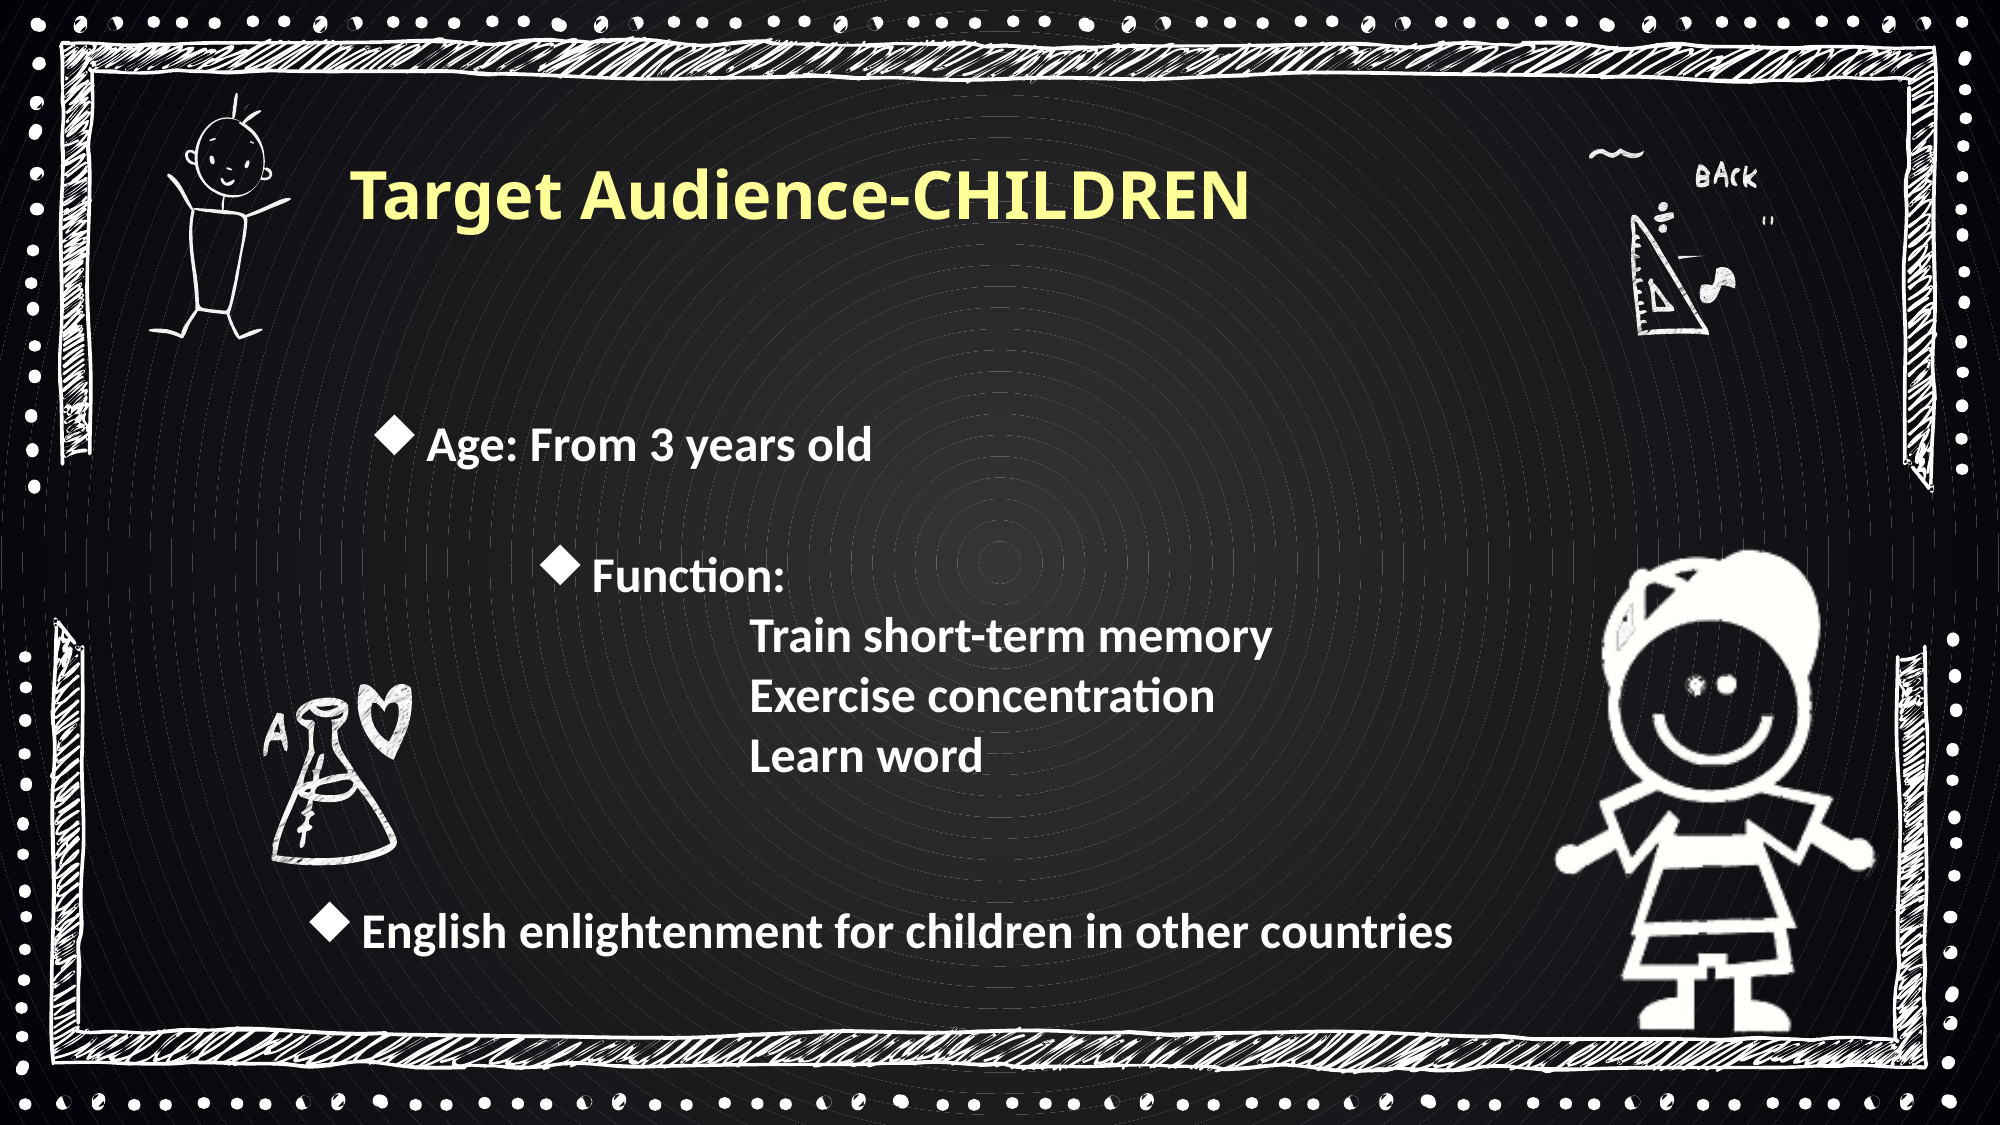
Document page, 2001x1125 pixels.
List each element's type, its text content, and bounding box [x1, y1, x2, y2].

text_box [261, 677, 416, 867]
text_box Target Audience-CHILDREN [334, 145, 1574, 241]
picture [1277, 368, 2000, 1036]
text_box Function: Train short-term memory Exercise concentration Learn word [520, 534, 1277, 790]
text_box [1587, 148, 1775, 336]
text_box Age: From 3 years old [355, 403, 1060, 539]
text_box English enlightenment for children in other countries [290, 890, 1277, 966]
picture [148, 92, 291, 340]
